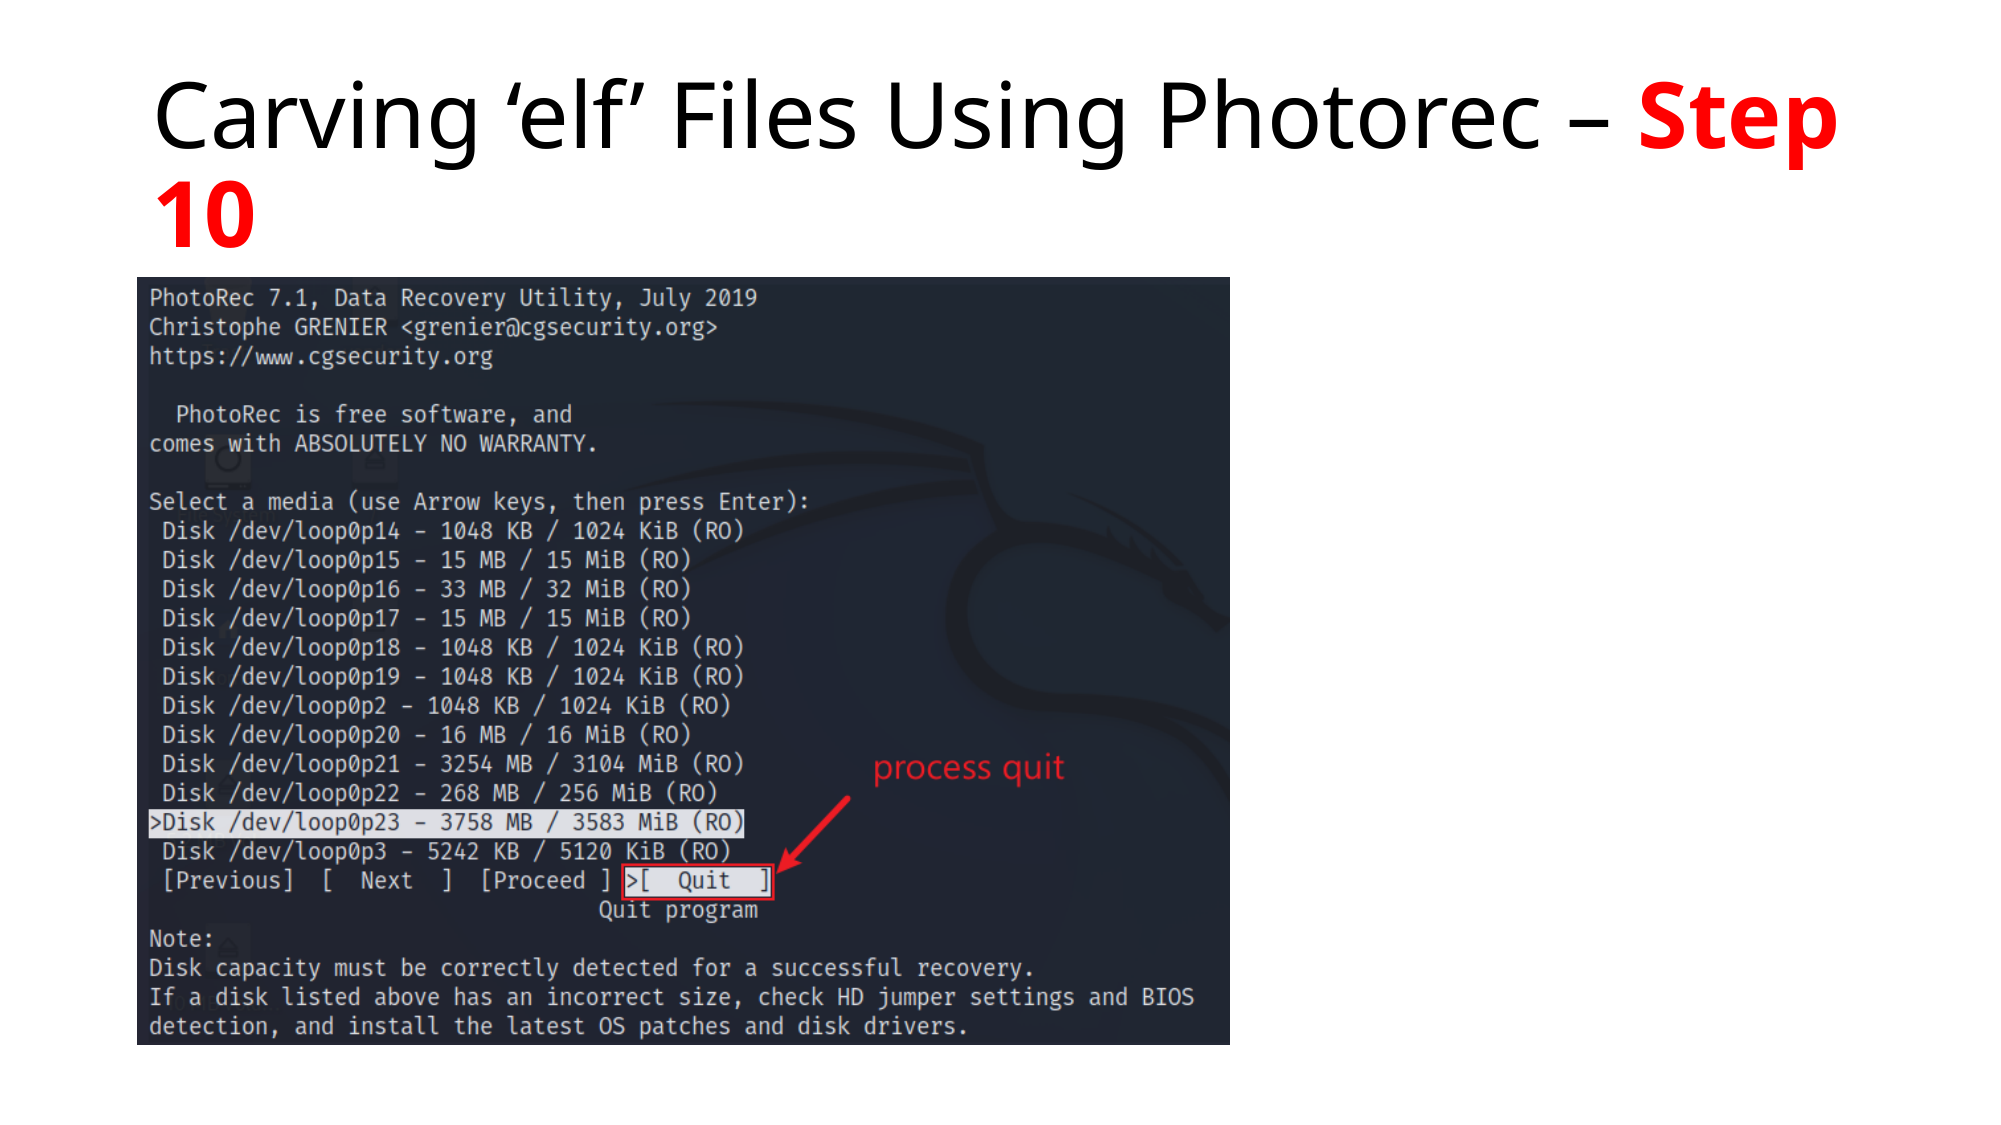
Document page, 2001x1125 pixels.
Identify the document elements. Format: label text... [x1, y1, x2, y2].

picture [137, 277, 1230, 1046]
title Carving ‘elf’ Files Using Photorec – Step 10 [137, 59, 1863, 278]
